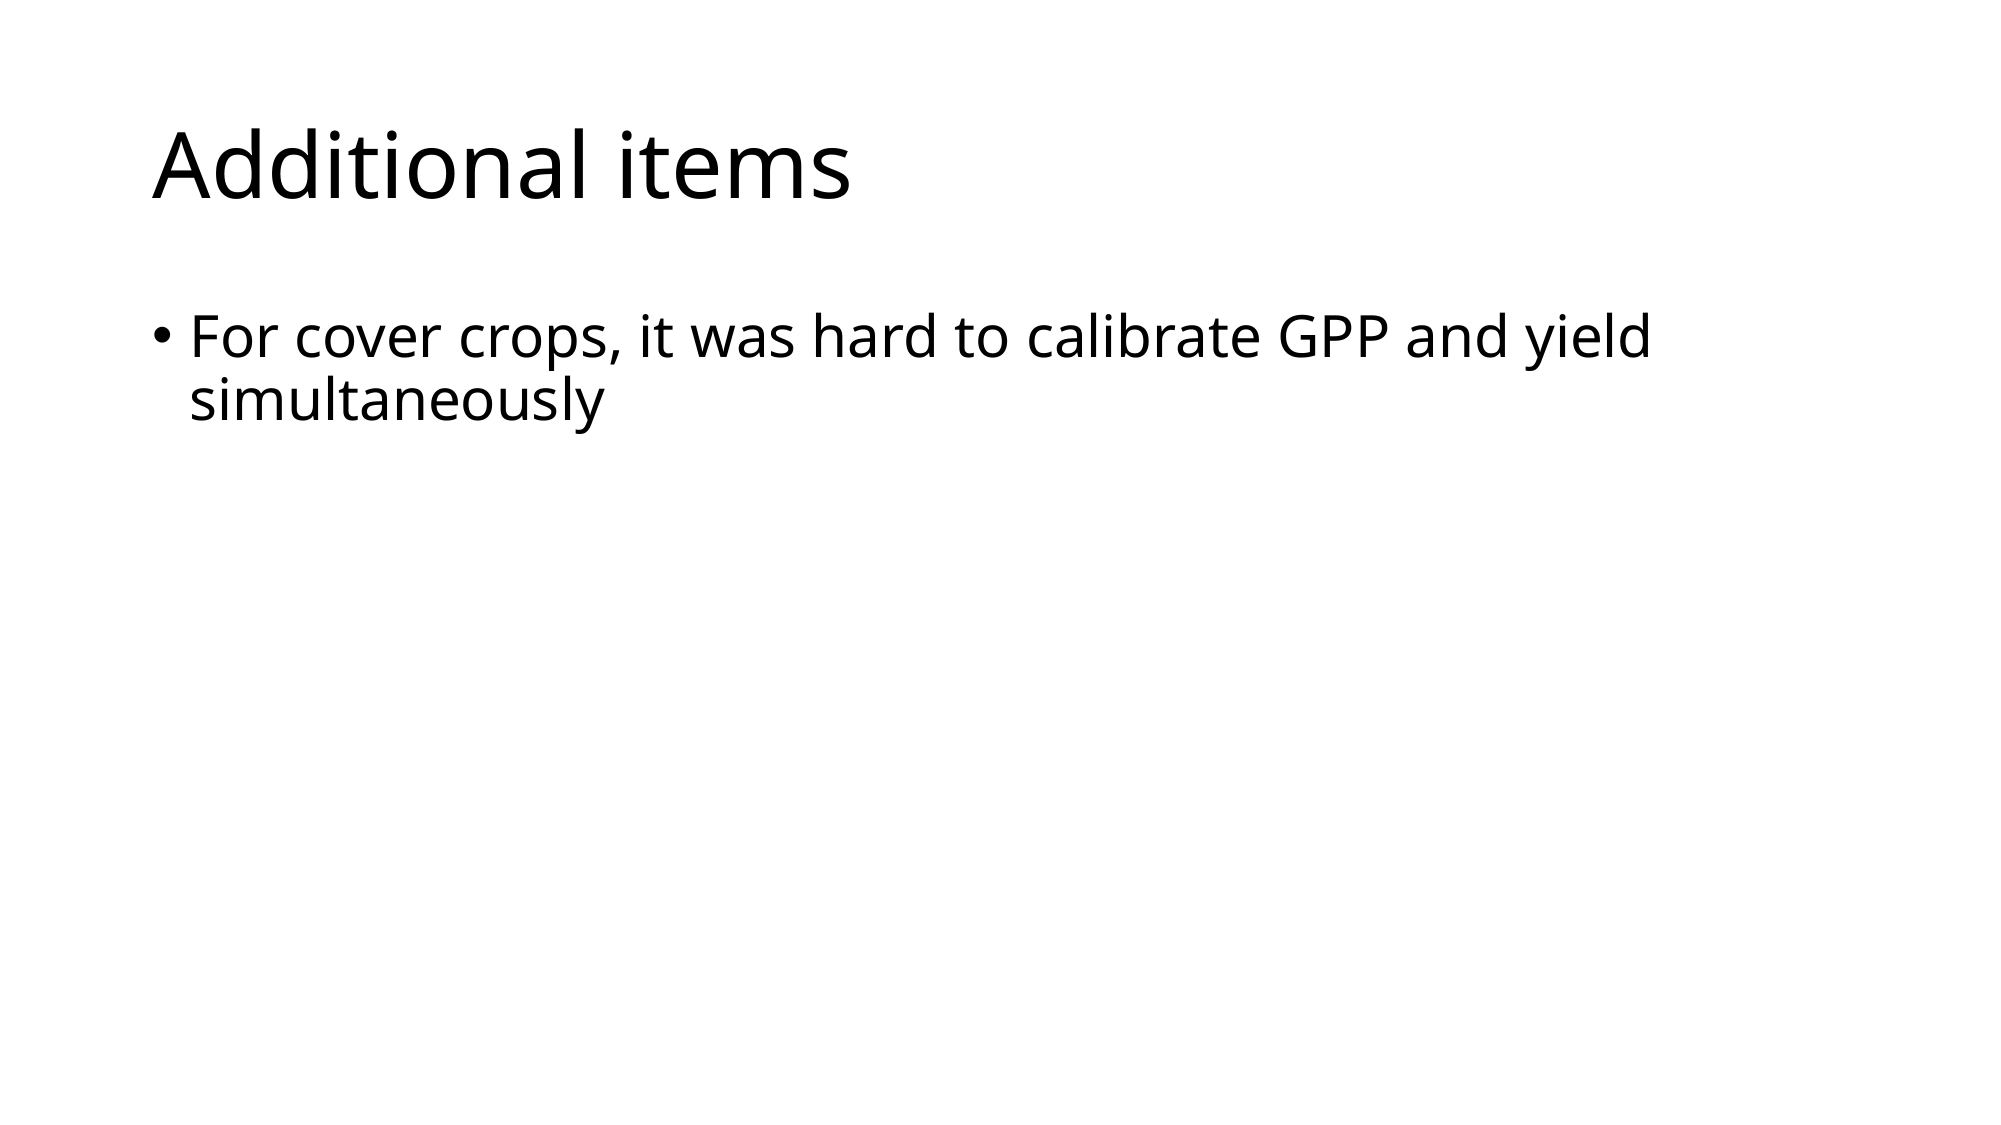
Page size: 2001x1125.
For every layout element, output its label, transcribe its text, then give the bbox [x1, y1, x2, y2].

list For cover crops, it was hard to calibrate GPP and yield simultaneously [137, 299, 1863, 1014]
title Additional items [137, 59, 1863, 278]
